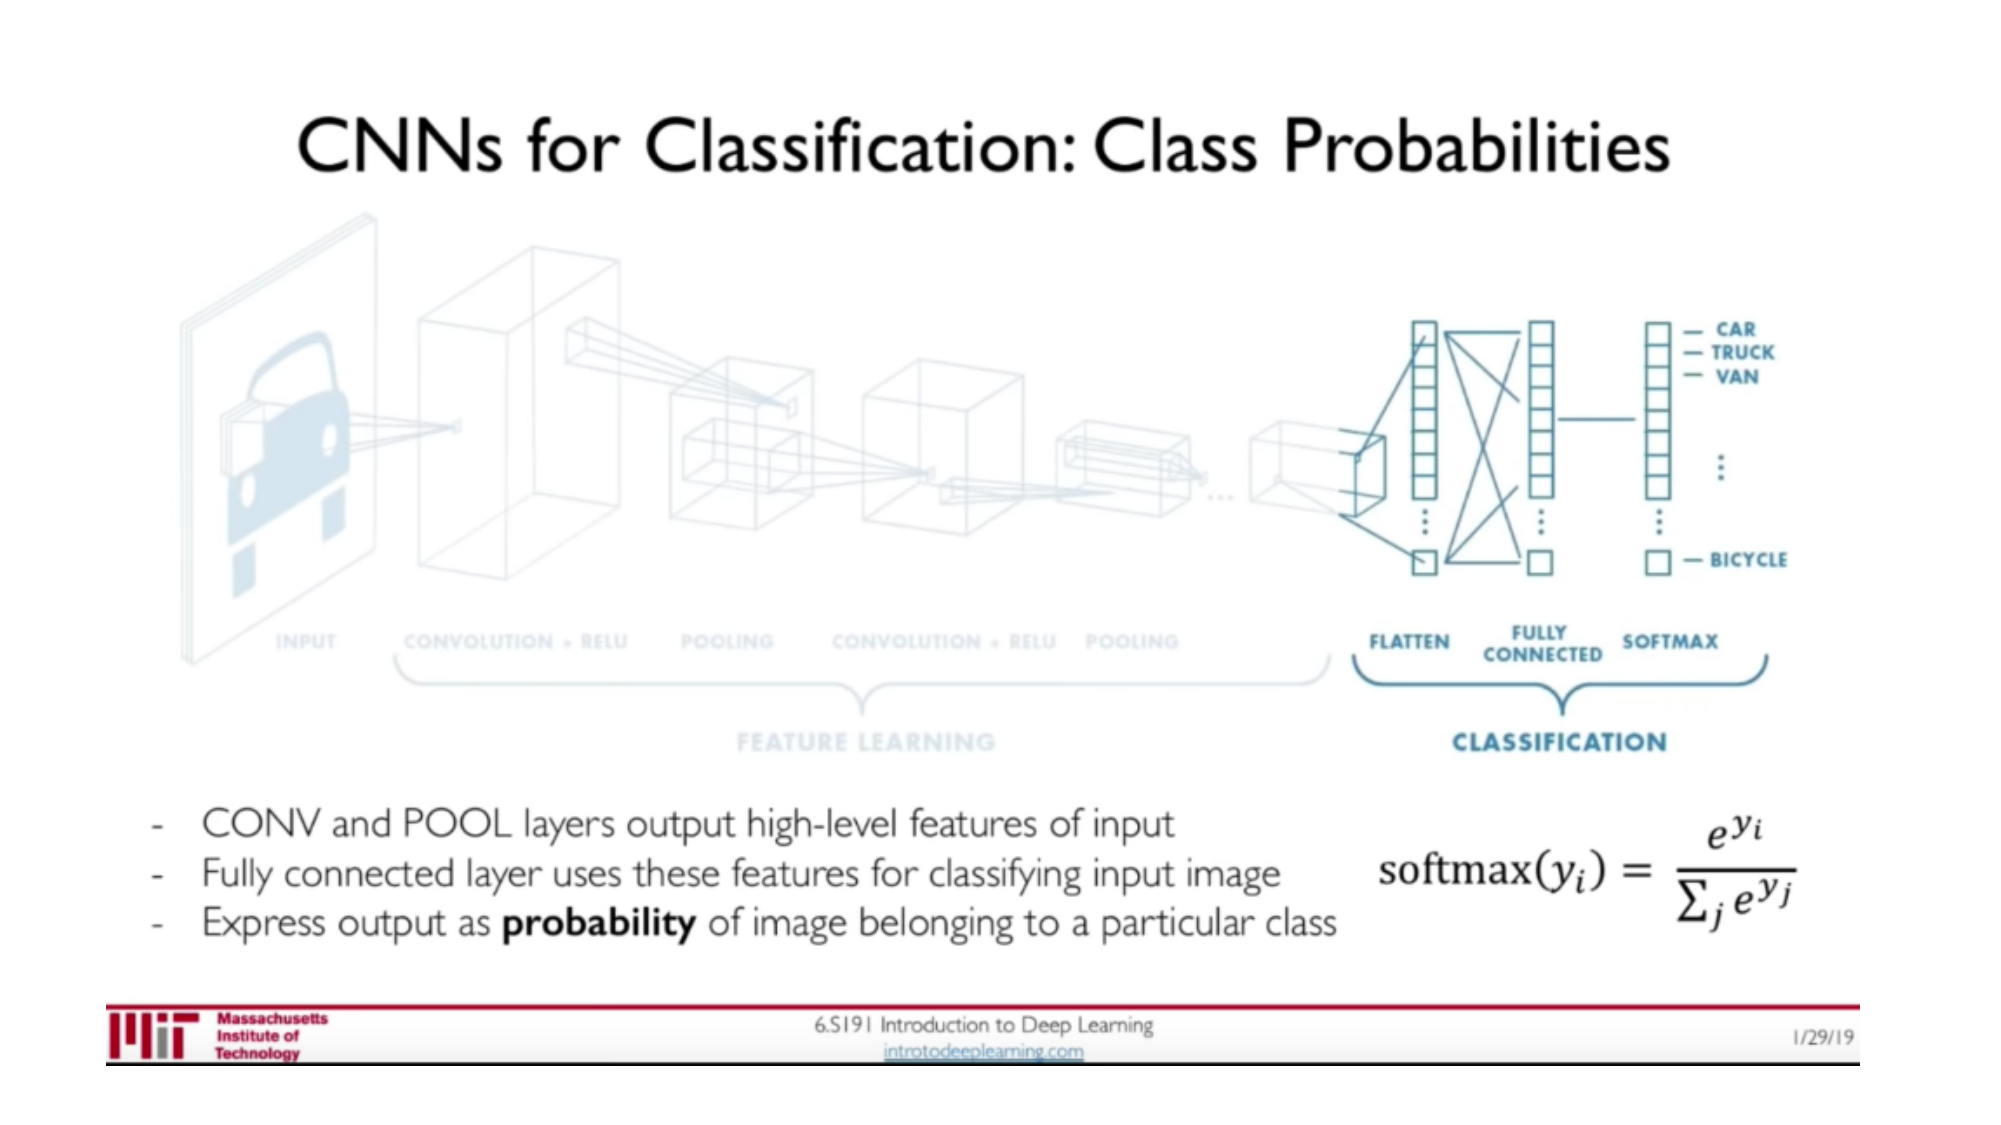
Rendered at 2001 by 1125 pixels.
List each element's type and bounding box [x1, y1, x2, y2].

picture [106, 59, 1860, 1066]
